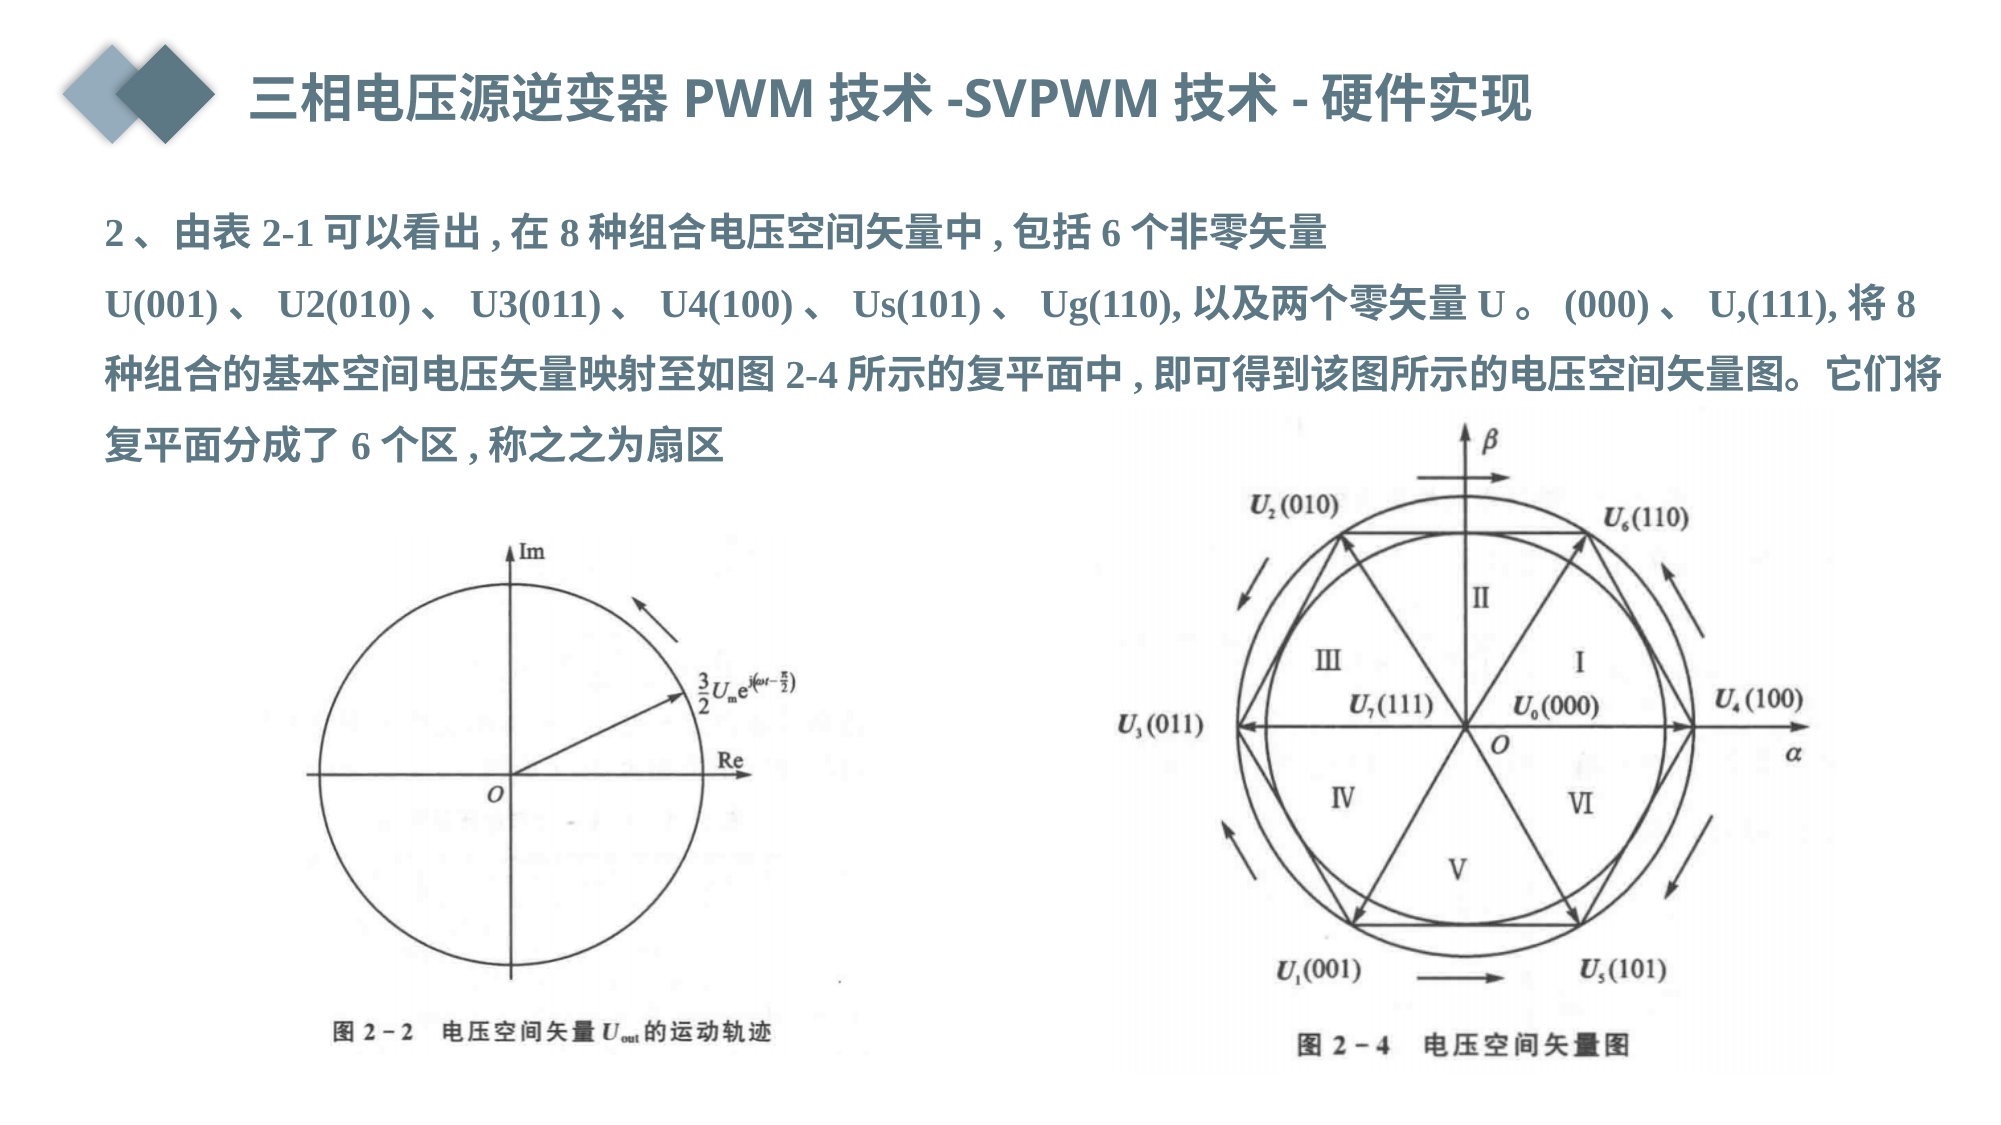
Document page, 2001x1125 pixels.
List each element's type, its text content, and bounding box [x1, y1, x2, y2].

text_box [115, 44, 216, 144]
text_box [62, 44, 134, 144]
picture [1094, 405, 1837, 1076]
picture [259, 533, 870, 1056]
text_box 三相电压源逆变器PWM技术-SVPWM技术-硬件实现 [236, 59, 1688, 175]
text_box 2、由表2-1可以看出,在8种组合电压空间矢量中,包括6个非零矢量U(001)、U2(010)、U3(011)、U4(100)、Us(101)、Ug(110),以及两个零矢量U。(000)、U,(111),将8种组合的基本空间电压矢量映射至如图2-4所示的复平面中,即可得到该图所示的电压空间矢量图。它们将复平面分成了6个区,称之之为扇区 [89, 175, 1967, 475]
